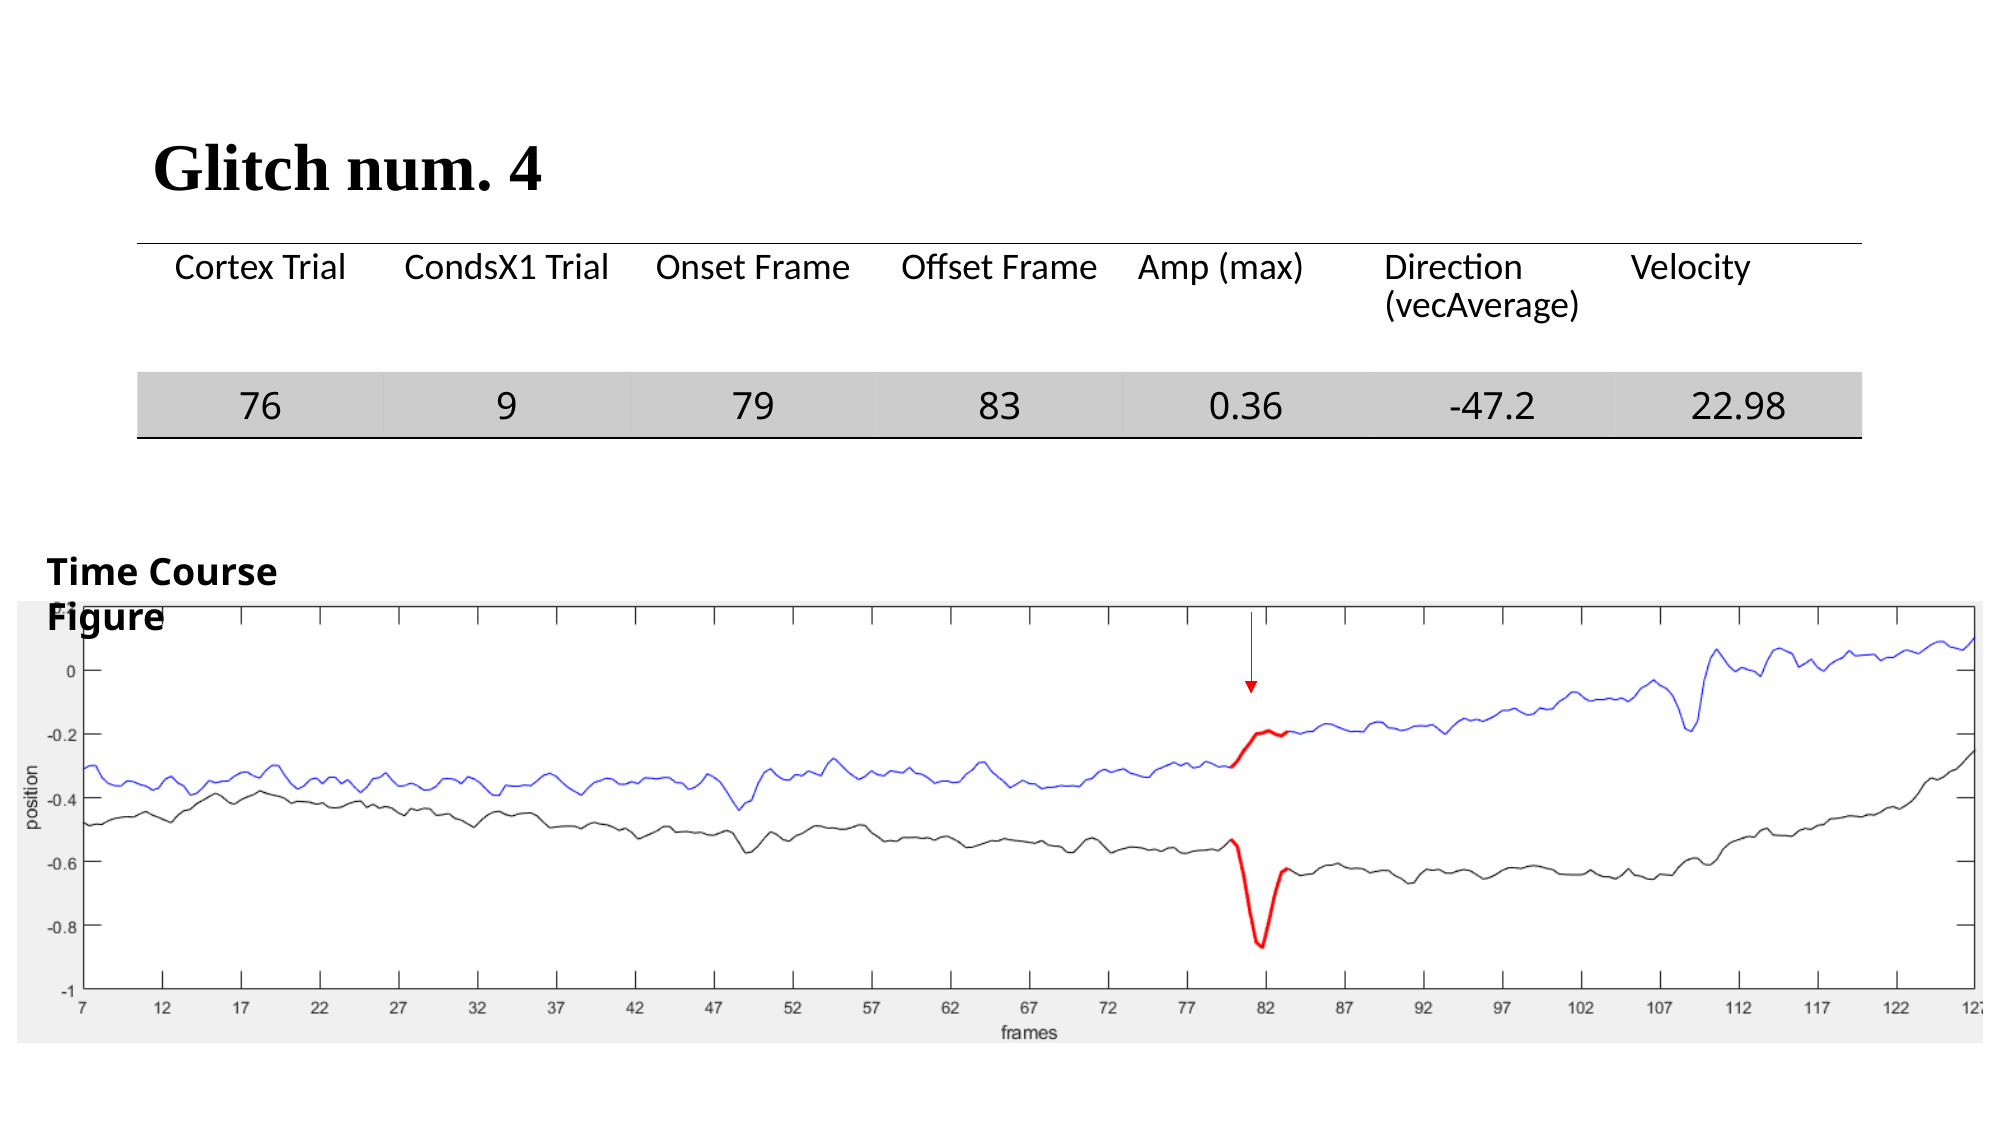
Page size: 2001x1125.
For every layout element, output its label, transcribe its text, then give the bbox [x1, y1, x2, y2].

table_cell 83 [877, 372, 1123, 437]
table_header Cortex Trial [137, 244, 384, 372]
table_header Amp (max) [1123, 244, 1369, 372]
table_header Velocity [1616, 244, 1862, 372]
table_header Direction (vecAverage) [1369, 244, 1616, 372]
table_cell -47.2 [1369, 372, 1616, 437]
table_cell 76 [137, 372, 384, 437]
picture [17, 601, 1983, 1043]
title Glitch num. 4 [137, 59, 1863, 278]
table_header CondsX1 Trial [384, 244, 630, 372]
table_cell 22.98 [1616, 372, 1862, 437]
table_cell 9 [384, 372, 630, 437]
table_cell 0.36 [1123, 372, 1369, 437]
table_header Onset Frame [630, 244, 877, 372]
table_header Offset Frame [877, 244, 1123, 372]
table_cell 79 [630, 372, 877, 437]
text_box Time Course Figure [31, 540, 395, 601]
